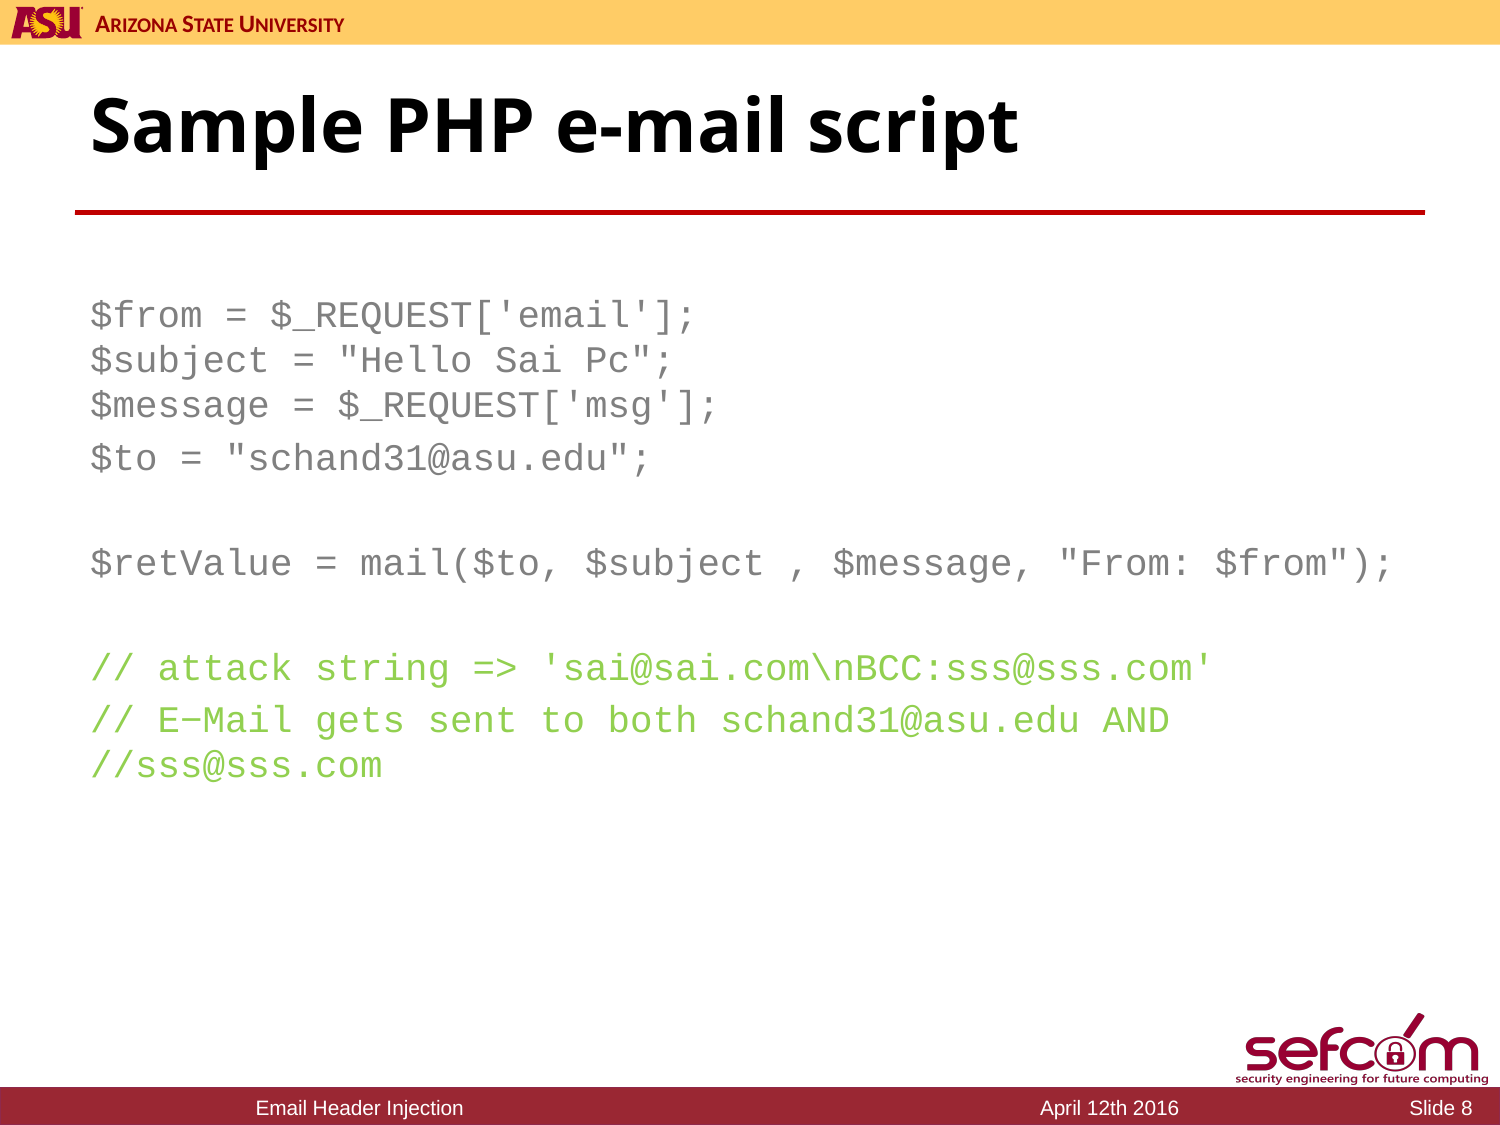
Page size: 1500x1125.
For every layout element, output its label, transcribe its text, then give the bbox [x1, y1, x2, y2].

list $from = $_REQUEST['email']; $subject = "Hello Sai Pc"; $message = $_REQUEST['msg']; $to = "schand31@asu.edu"; $retValue = mail($to, $subject , $message, "From: $from"); // attack string => 'sai@sai.com\nBCC:sss@sss.com' // E−Mail gets sent to both schand31@asu.edu AND //sss@sss.com [74, 224, 1426, 1038]
footer Email Header Injection [0, 1087, 726, 1125]
slide_number Slide 8 [1349, 1087, 1488, 1125]
title Sample PHP e-mail script [74, 44, 1426, 201]
picture [1236, 1013, 1488, 1085]
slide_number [1024, 1087, 1301, 1125]
